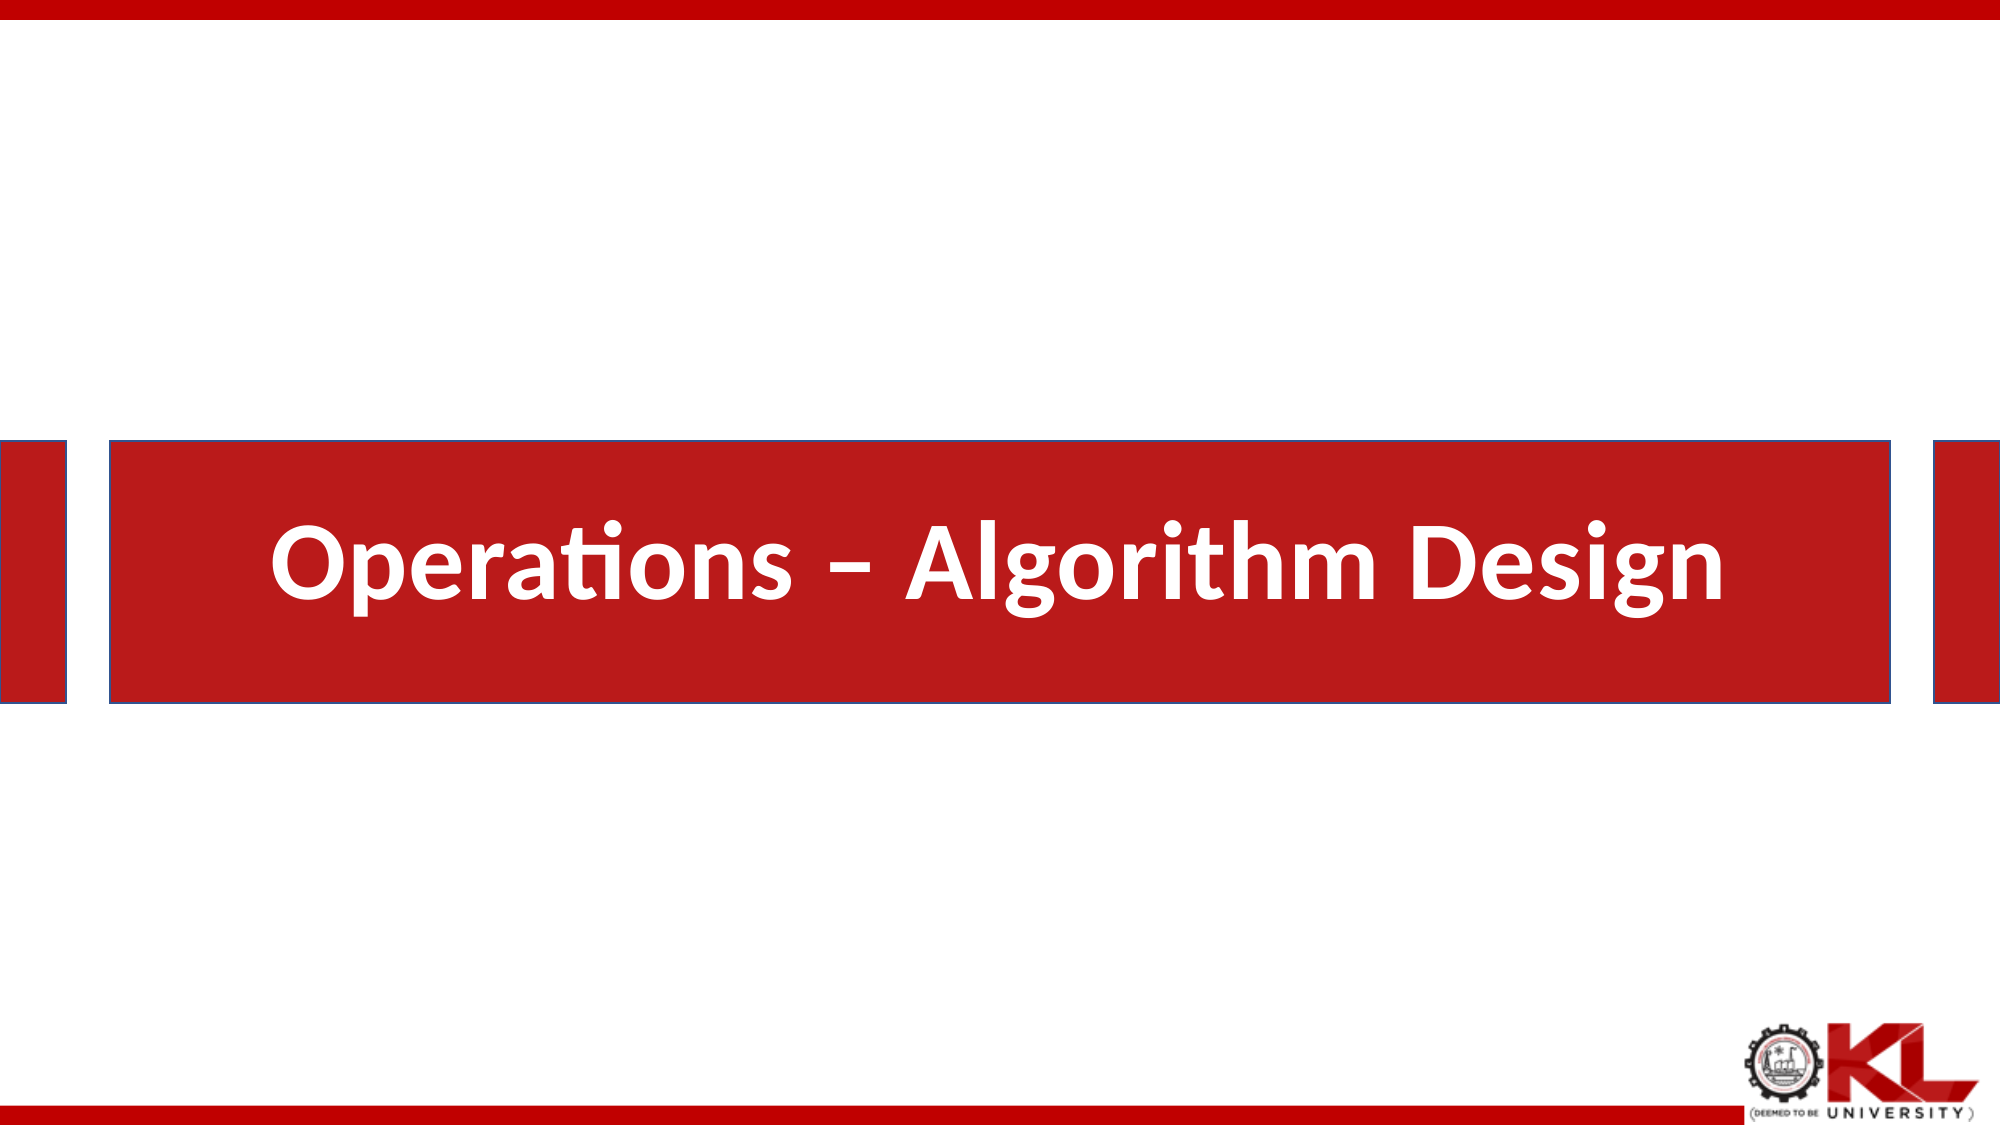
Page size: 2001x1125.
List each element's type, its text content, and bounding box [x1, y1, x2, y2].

picture [1744, 1013, 2000, 1122]
text_box [0, 440, 67, 704]
text_box [0, 1105, 1745, 1125]
text_box [1933, 440, 2000, 704]
text_box [109, 440, 1891, 704]
text_box [0, 0, 2000, 21]
title Operations – Algorithm Design [110, 454, 1890, 672]
